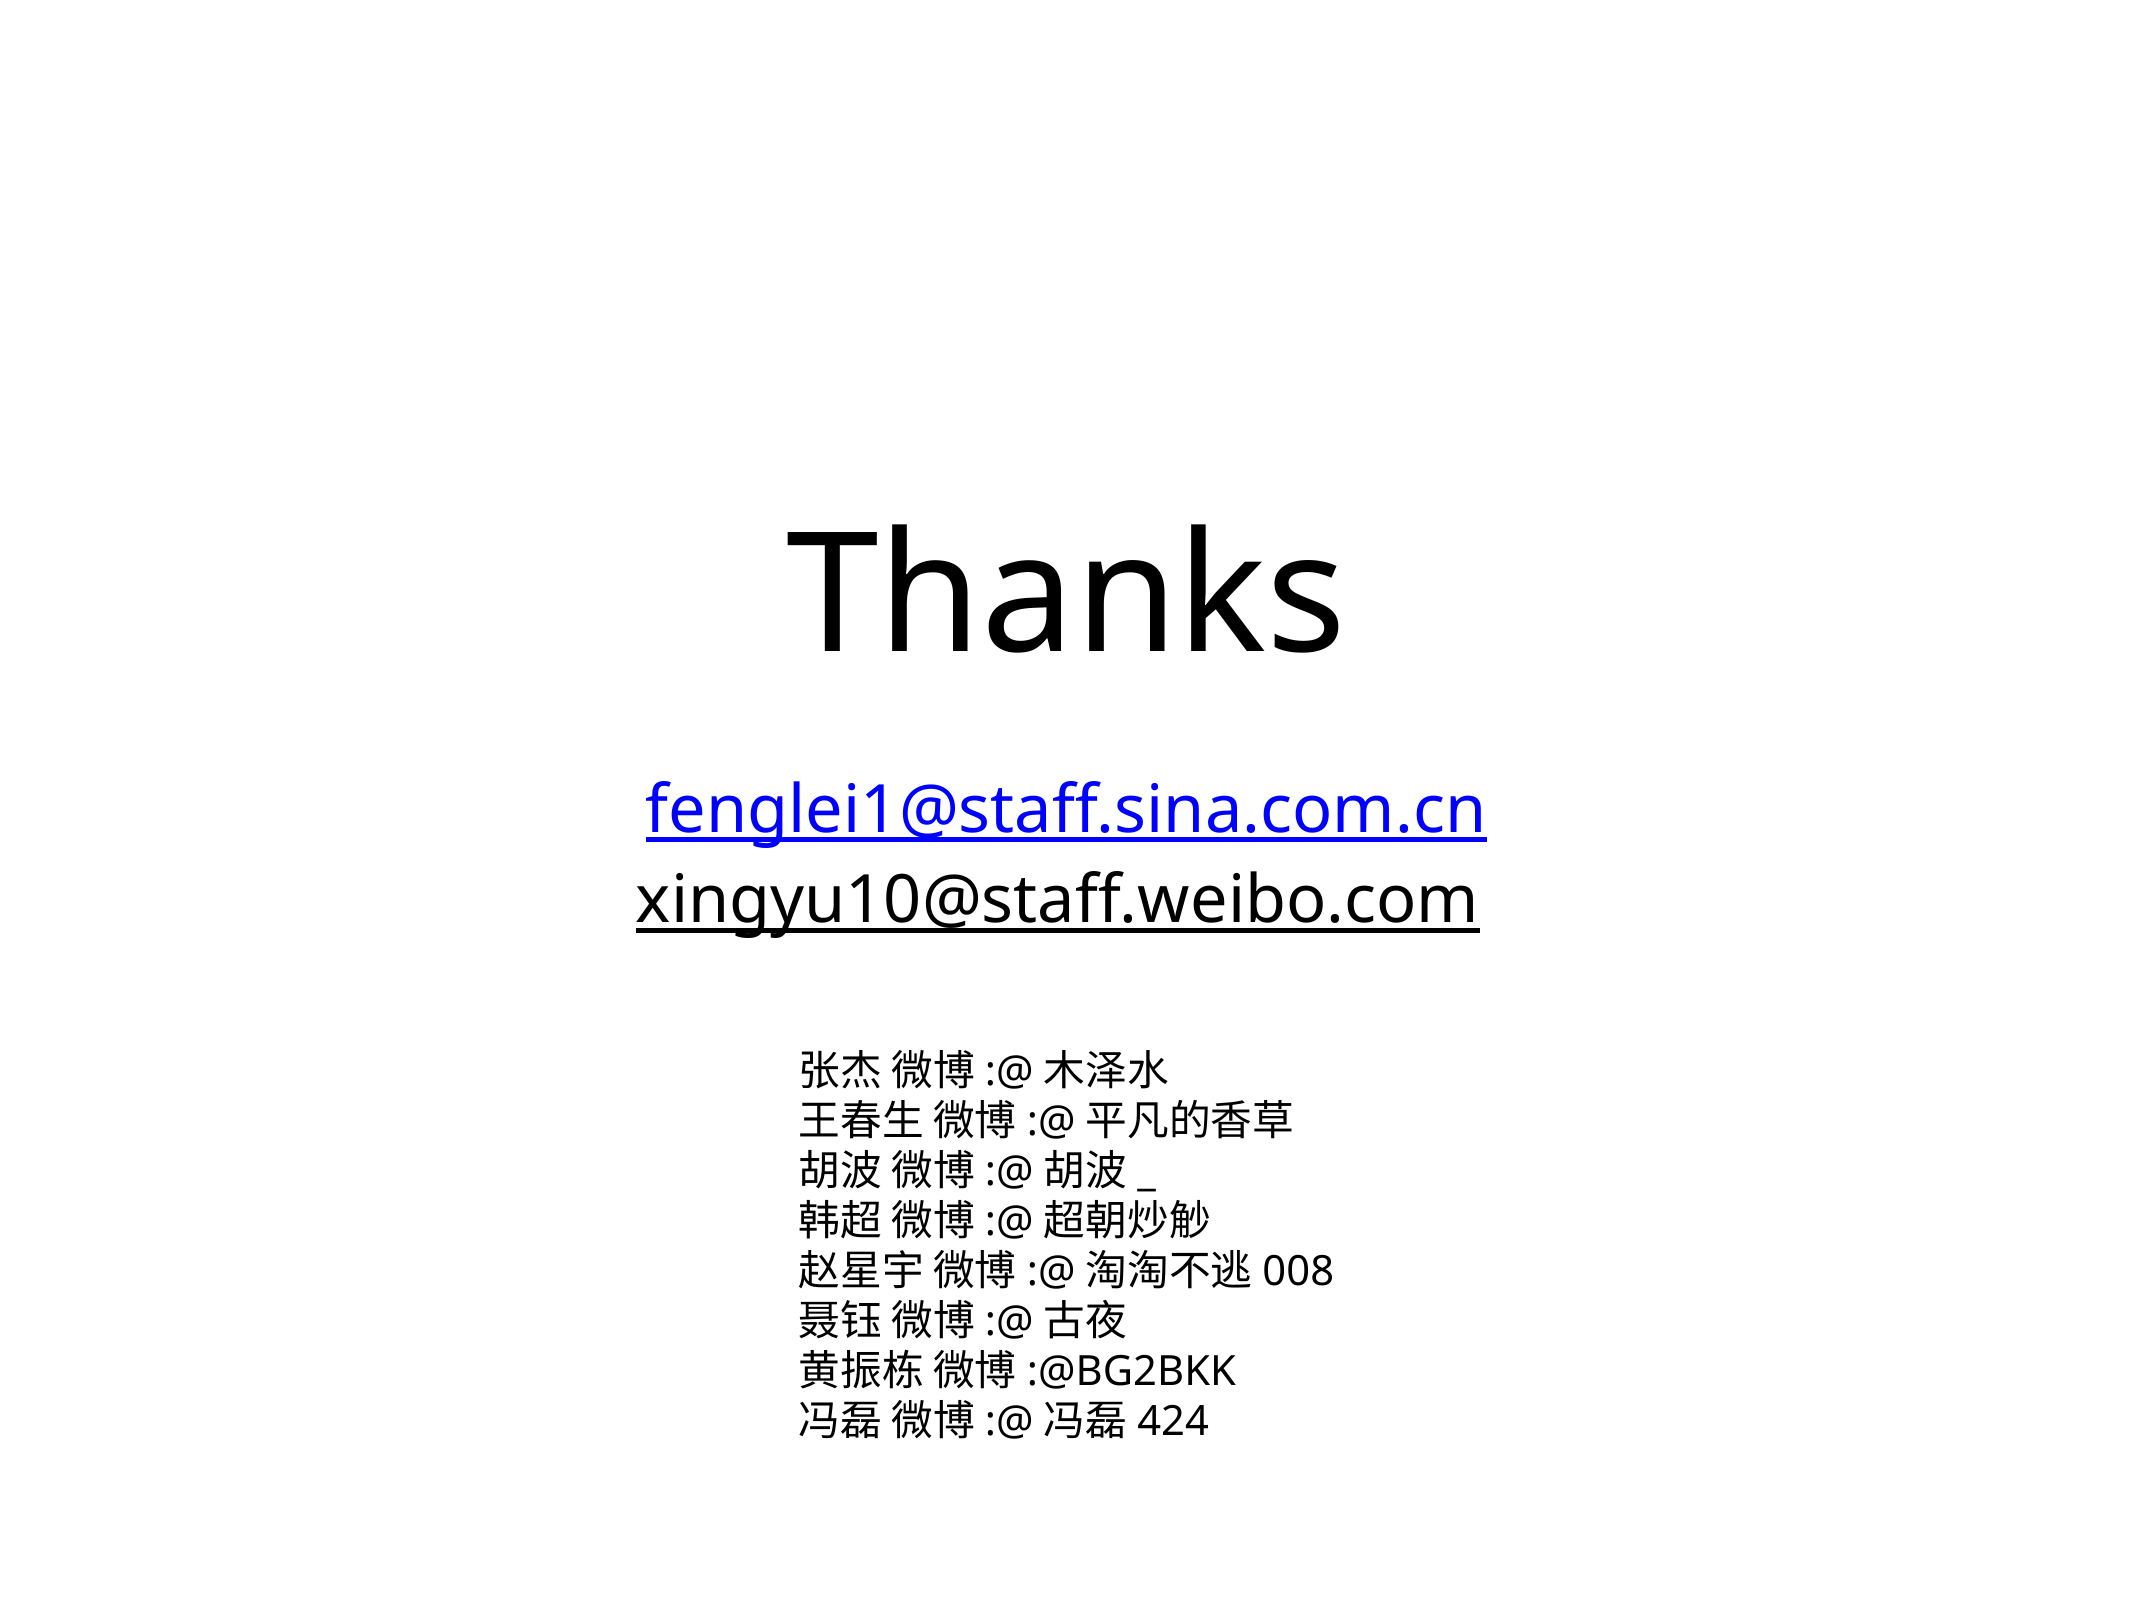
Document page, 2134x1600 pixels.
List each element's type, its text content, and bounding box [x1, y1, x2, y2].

title Thanks [207, 143, 1926, 686]
list fenglei1@staff.sina.com.cn xingyu10@staff.weibo.com [207, 764, 1926, 952]
text_box 张杰 微博:@木泽水 王春生 微博:@平凡的香草 胡波 微博:@胡波_ 韩超 微博:@超朝炒觘 赵星宇 微博:@淘淘不逃008 聂钰 微博:@古夜 黄振栋 微博:@BG2BKK 冯磊 微博:@冯磊424 [790, 1035, 1343, 1453]
